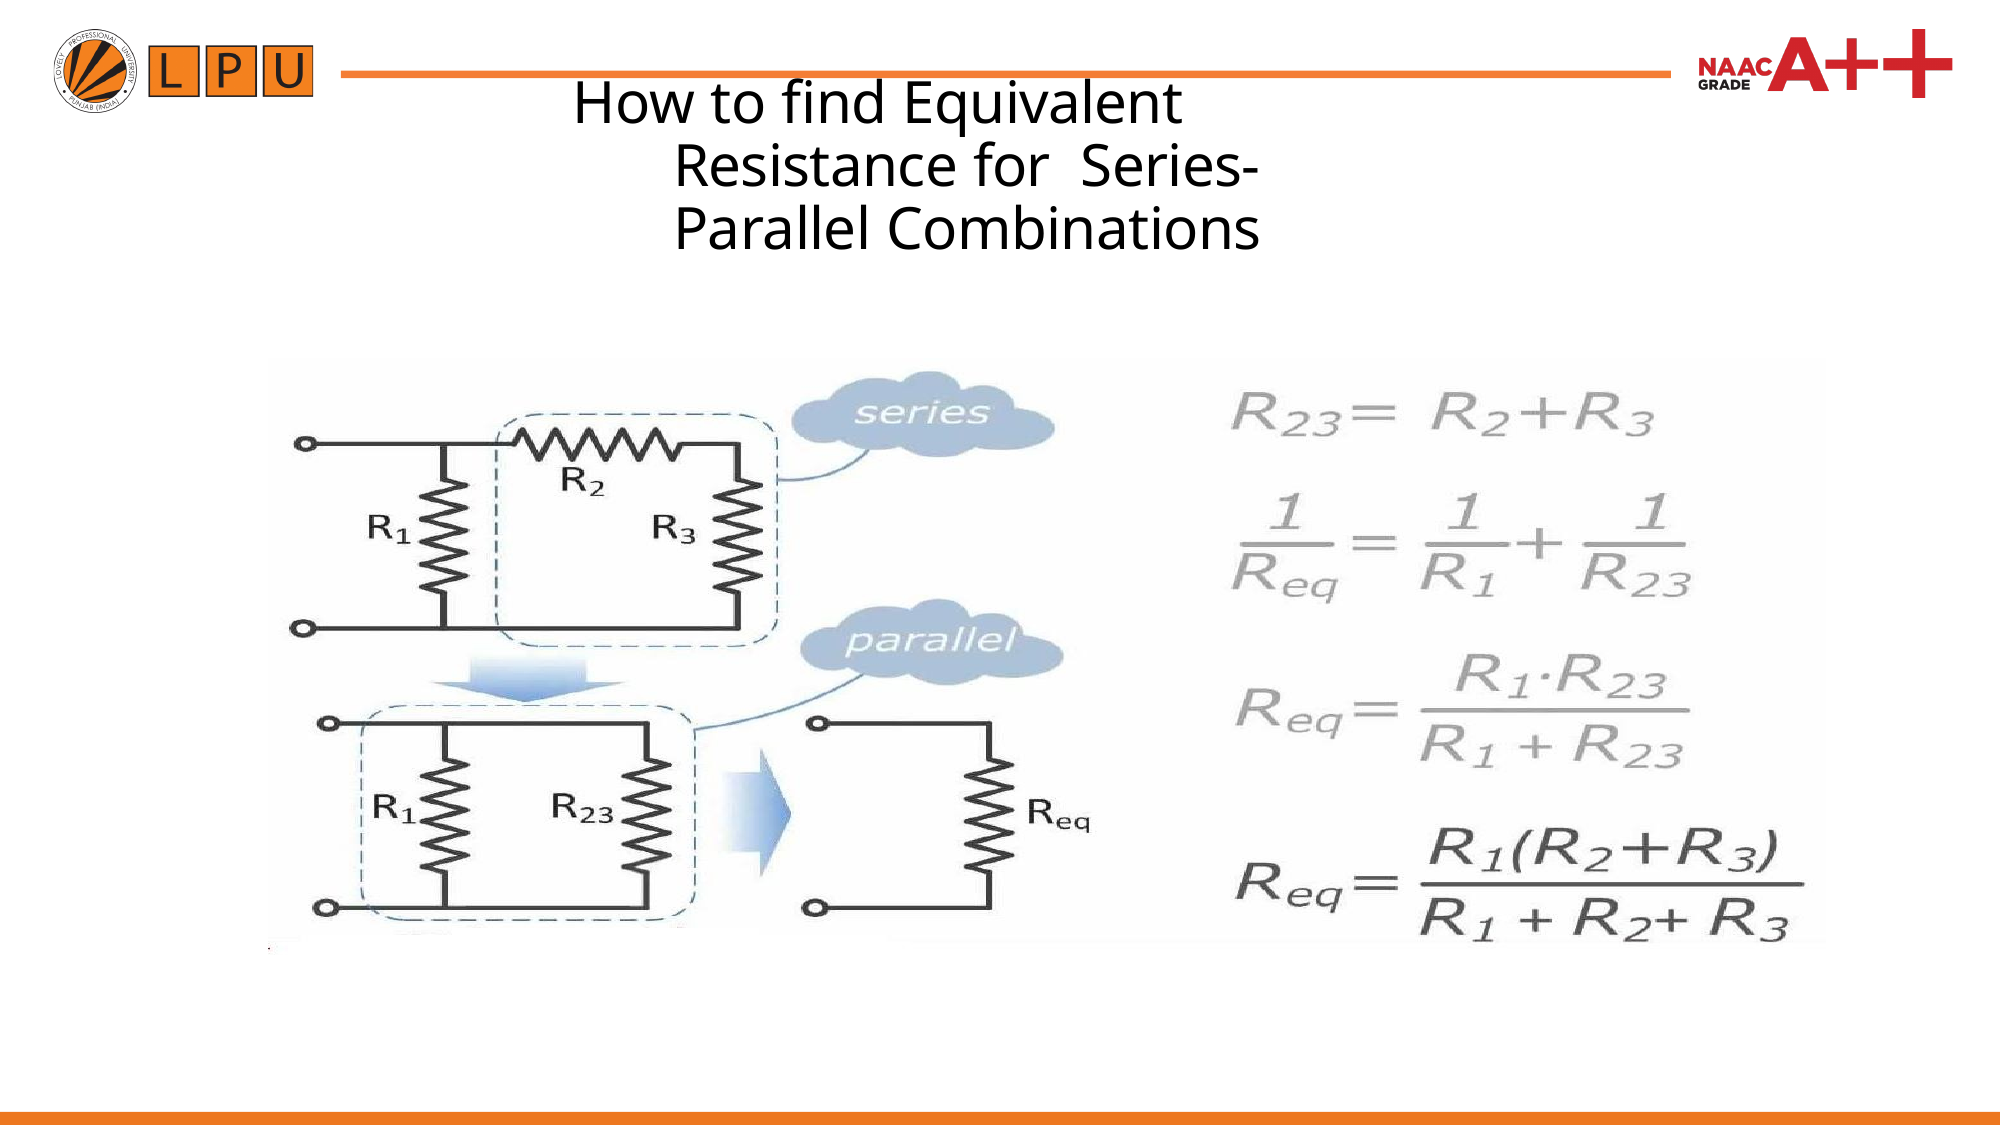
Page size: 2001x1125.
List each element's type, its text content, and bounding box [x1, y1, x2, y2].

title How to find Equivalent Resistance for Series-Parallel Combinations [570, 62, 1430, 261]
picture [268, 357, 1826, 955]
